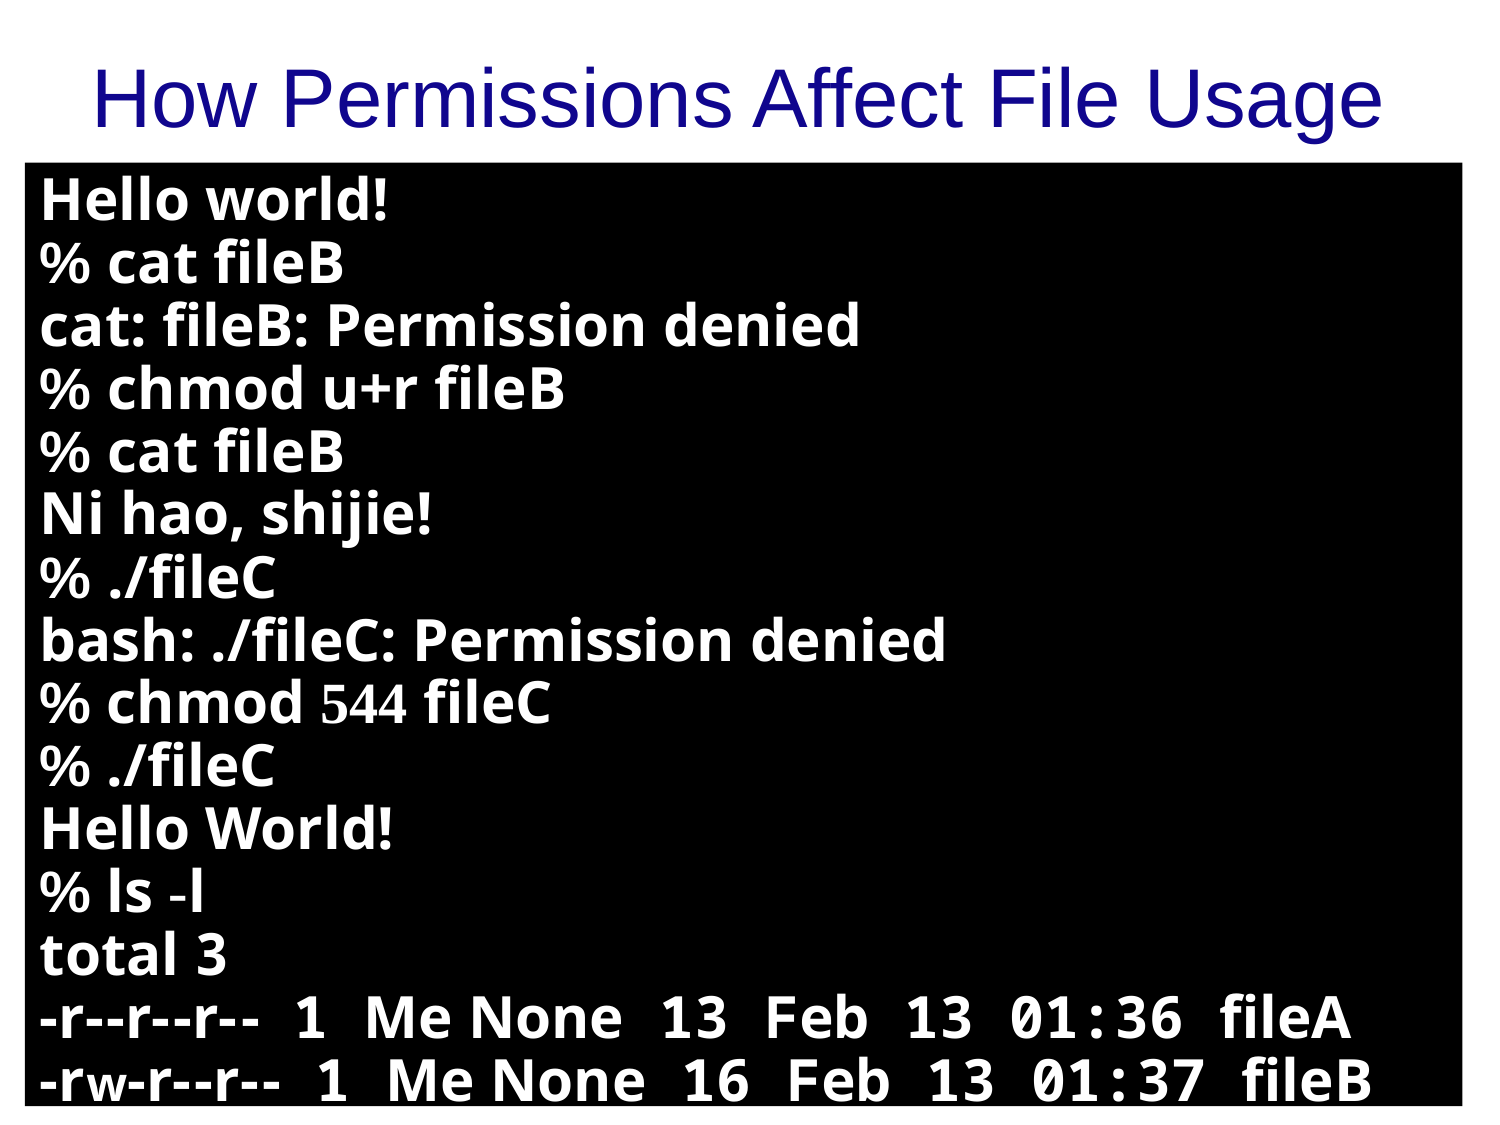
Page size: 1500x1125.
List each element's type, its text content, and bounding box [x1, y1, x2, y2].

list Hello world! % cat fileB cat: fileB: Permission denied % chmod u+r fileB % cat fileB Ni hao, shijie! % ./fileC bash: ./fileC: Permission denied % chmod 544 fileC % ./fileC Hello World! % ls -l total 3 -r--r--r-- 1 Me None 13 Feb 13 01:36 fileA -rw-r--r-- 1 Me None 16 Feb 13 01:37 fileB [24, 162, 1463, 1107]
title How Permissions Affect File Usage [0, 24, 1500, 163]
